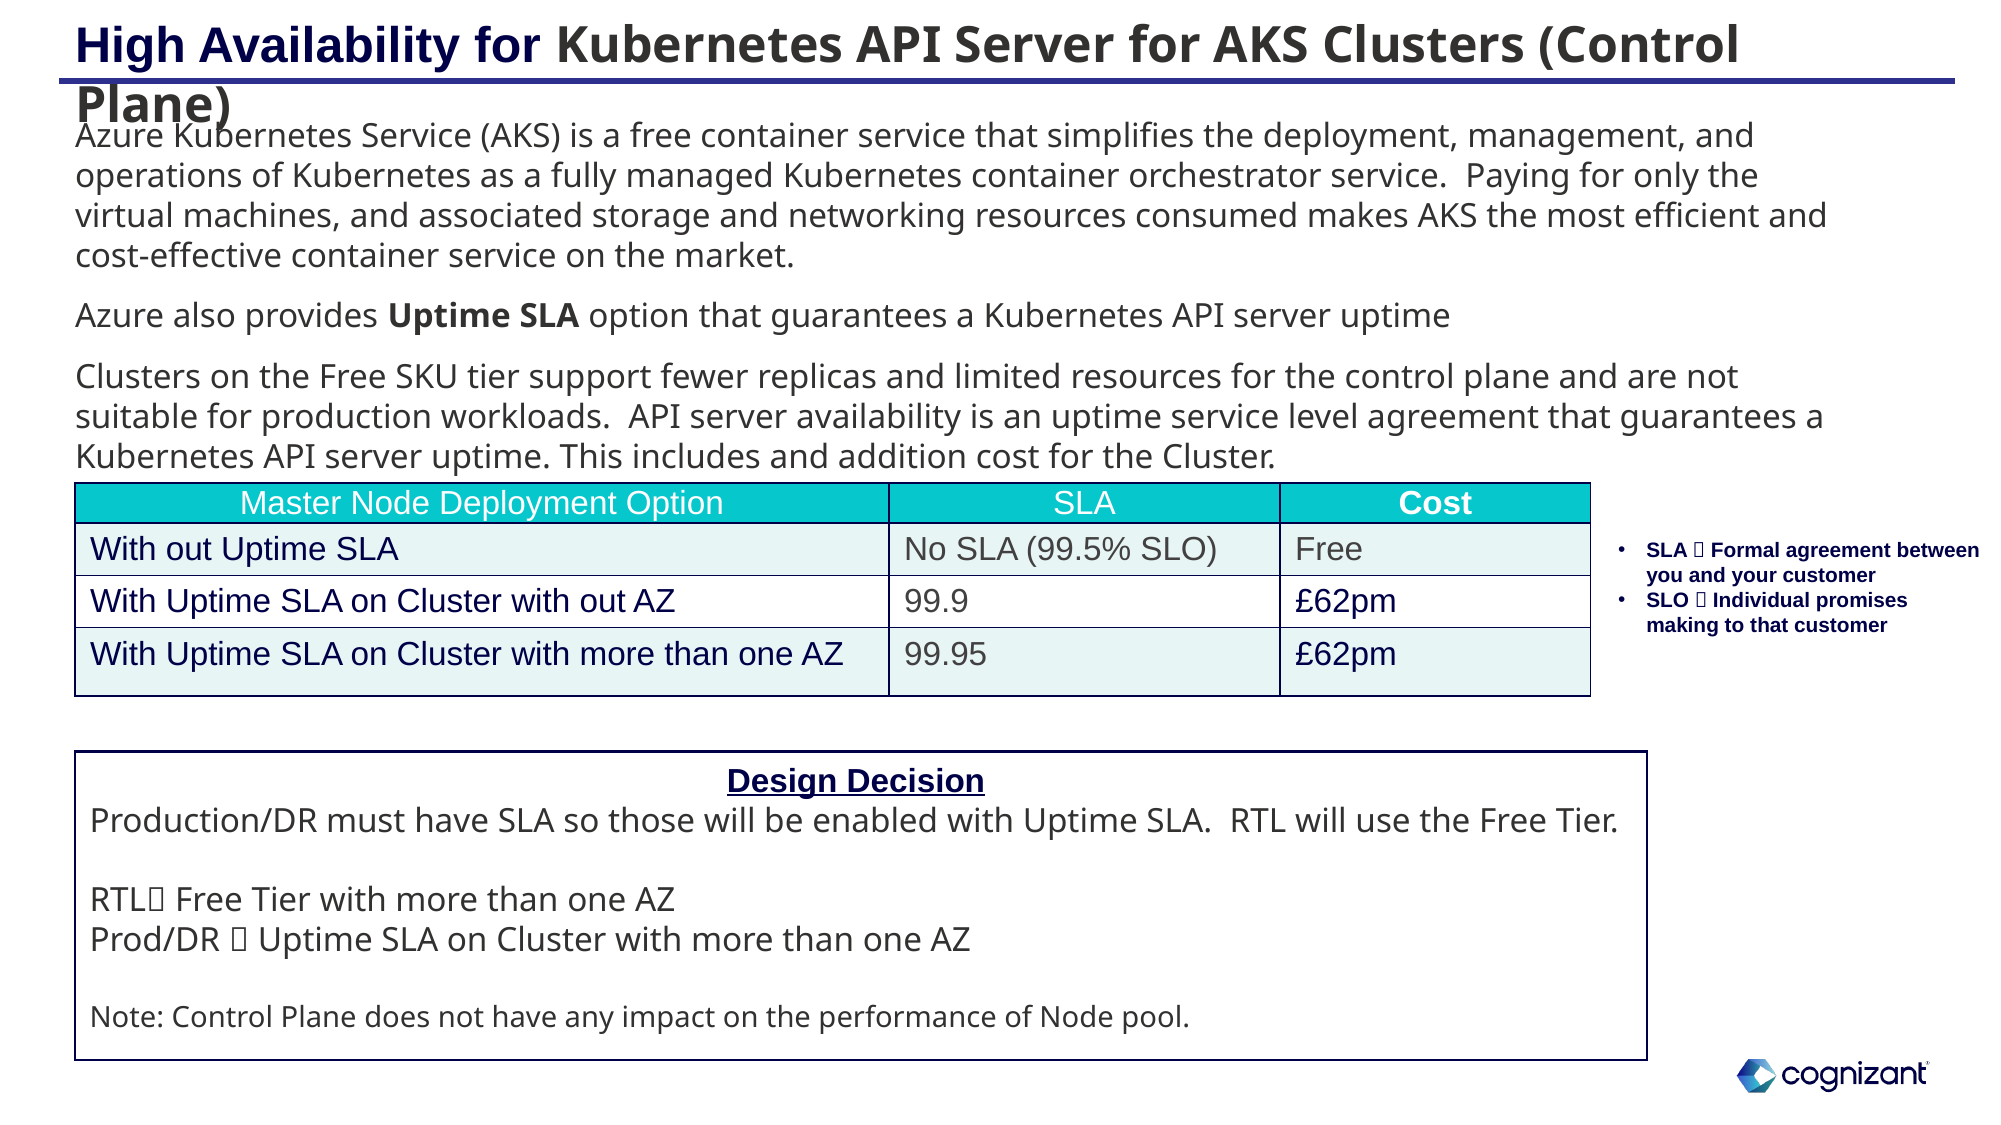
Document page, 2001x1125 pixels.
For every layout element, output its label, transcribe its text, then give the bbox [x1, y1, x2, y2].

table_header Cost [1281, 484, 1590, 522]
table_cell 99.95 [890, 628, 1279, 695]
table_cell With out Uptime SLA [76, 524, 888, 575]
text_box SLA  Formal agreement between you and your customer SLO  Individual promises making to that customer [1603, 529, 2000, 644]
table_cell With Uptime SLA on Cluster with out AZ [76, 576, 888, 627]
table_cell With Uptime SLA on Cluster with more than one AZ [76, 628, 888, 695]
table_header Master Node Deployment Option [76, 484, 888, 522]
text_box Design Decision Production/DR must have SLA so those will be enabled with Uptime SLA. RTL will use the Free Tier. RTL Free Tier with more than one AZ Prod/DR  Uptime SLA on Cluster with more than one AZ Note: Control Plane does not have any impact on the performance of Node pool. [74, 750, 1648, 1061]
table_cell Free [1281, 524, 1590, 575]
picture [1719, 1042, 1943, 1109]
title High Availability for Kubernetes API Server for AKS Clusters (Control Plane) [74, 12, 1848, 63]
table_cell £62pm [1281, 628, 1590, 695]
table_cell 99.9 [890, 576, 1279, 627]
list Azure Kubernetes Service (AKS) is a free container service that simplifies the deployment, management, and operations of Kubernetes as a fully managed Kubernetes container orchestrator service. Paying for only the virtual machines, and associated storage and networking resources consumed makes AKS the most efficient and cost-effective container service on the market. Azure also provides Uptime SLA option that guarantees a Kubernetes API server uptime Clusters on the Free SKU tier support fewer replicas and limited resources for the control plane and are not suitable for production workloads. API server availability is an uptime service level agreement that guarantees a Kubernetes API server uptime. This includes and addition cost for the Cluster. [75, 114, 1848, 483]
table_header SLA [890, 484, 1279, 522]
table_cell £62pm [1281, 576, 1590, 627]
table_cell No SLA (99.5% SLO) [890, 524, 1279, 575]
